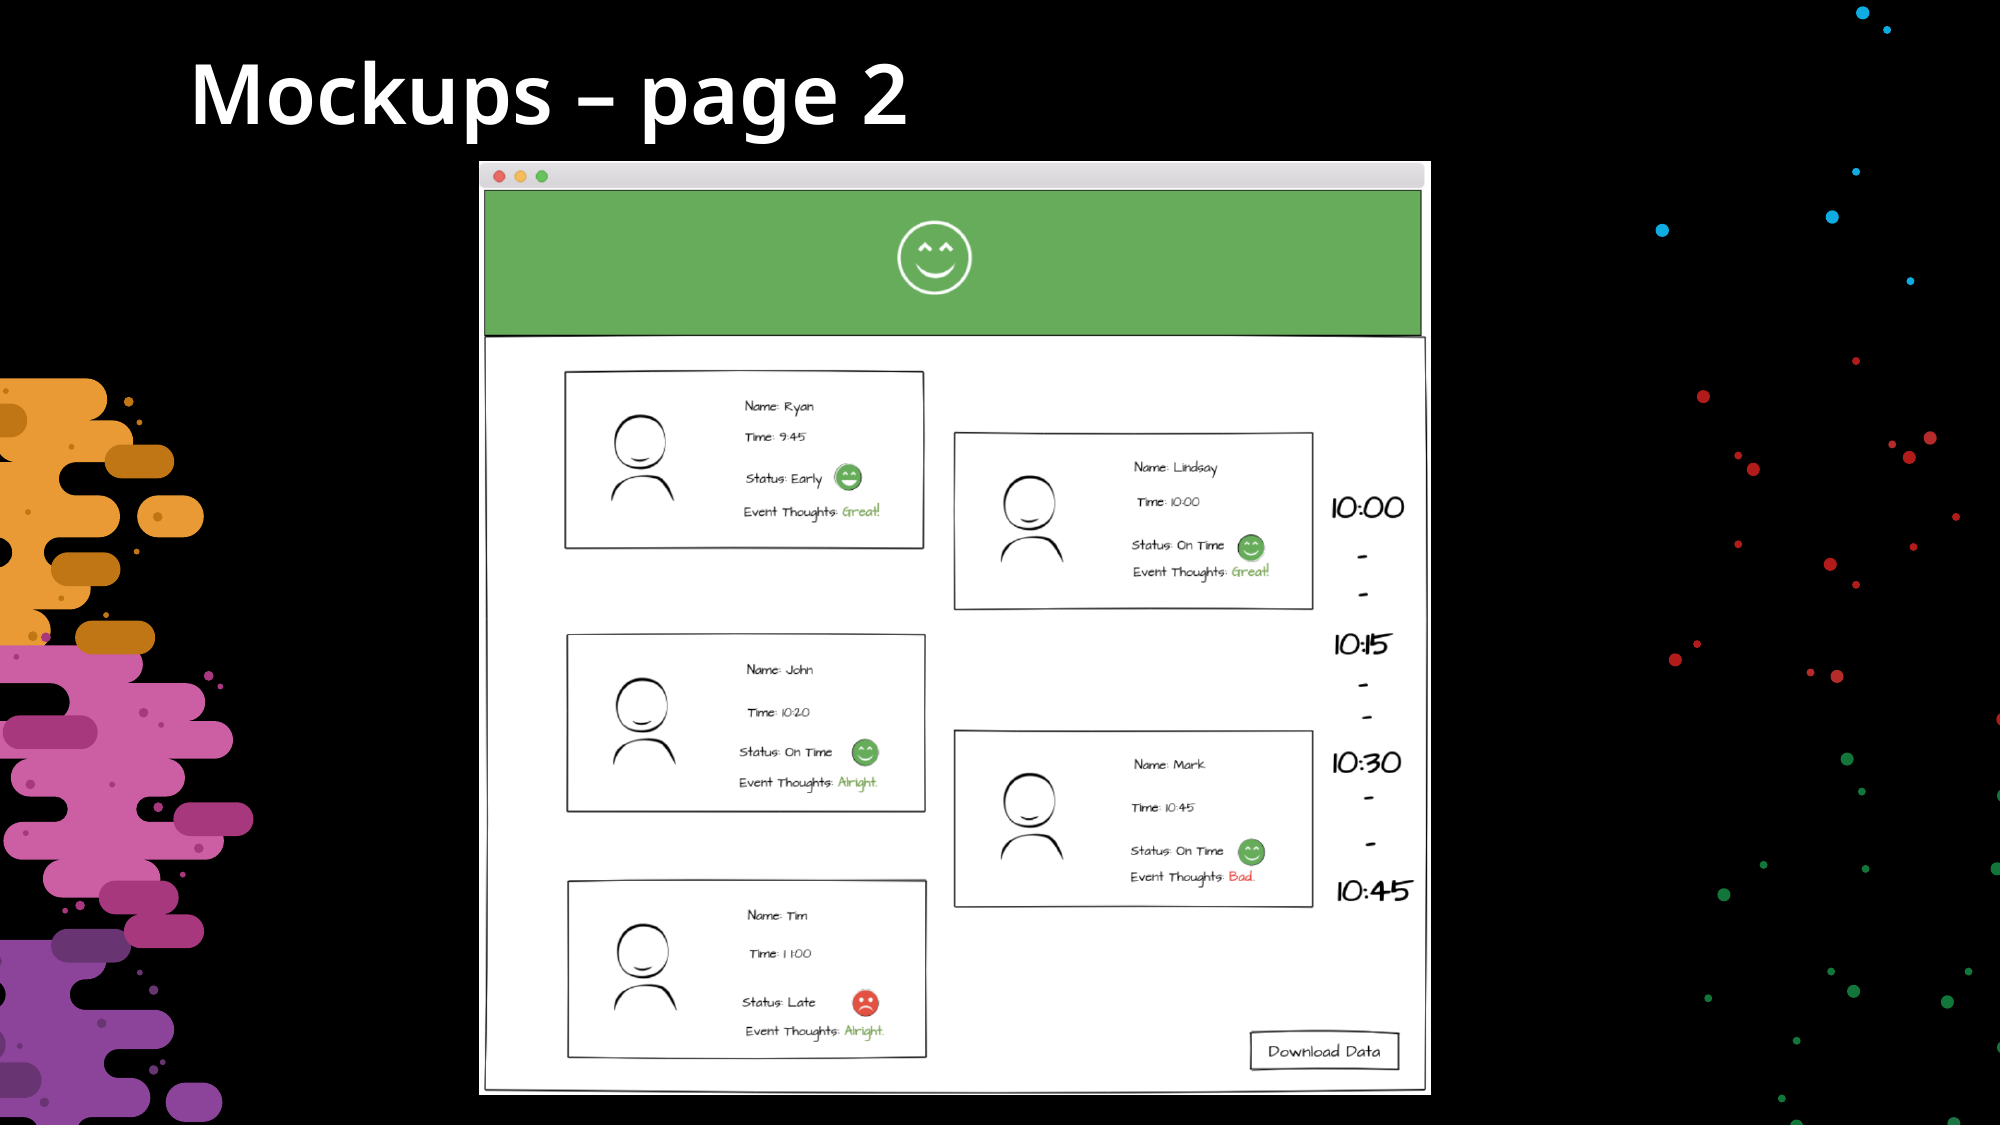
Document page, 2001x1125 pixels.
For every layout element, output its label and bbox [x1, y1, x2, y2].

picture [479, 161, 1431, 1095]
text_box [0, 0, 2000, 1125]
